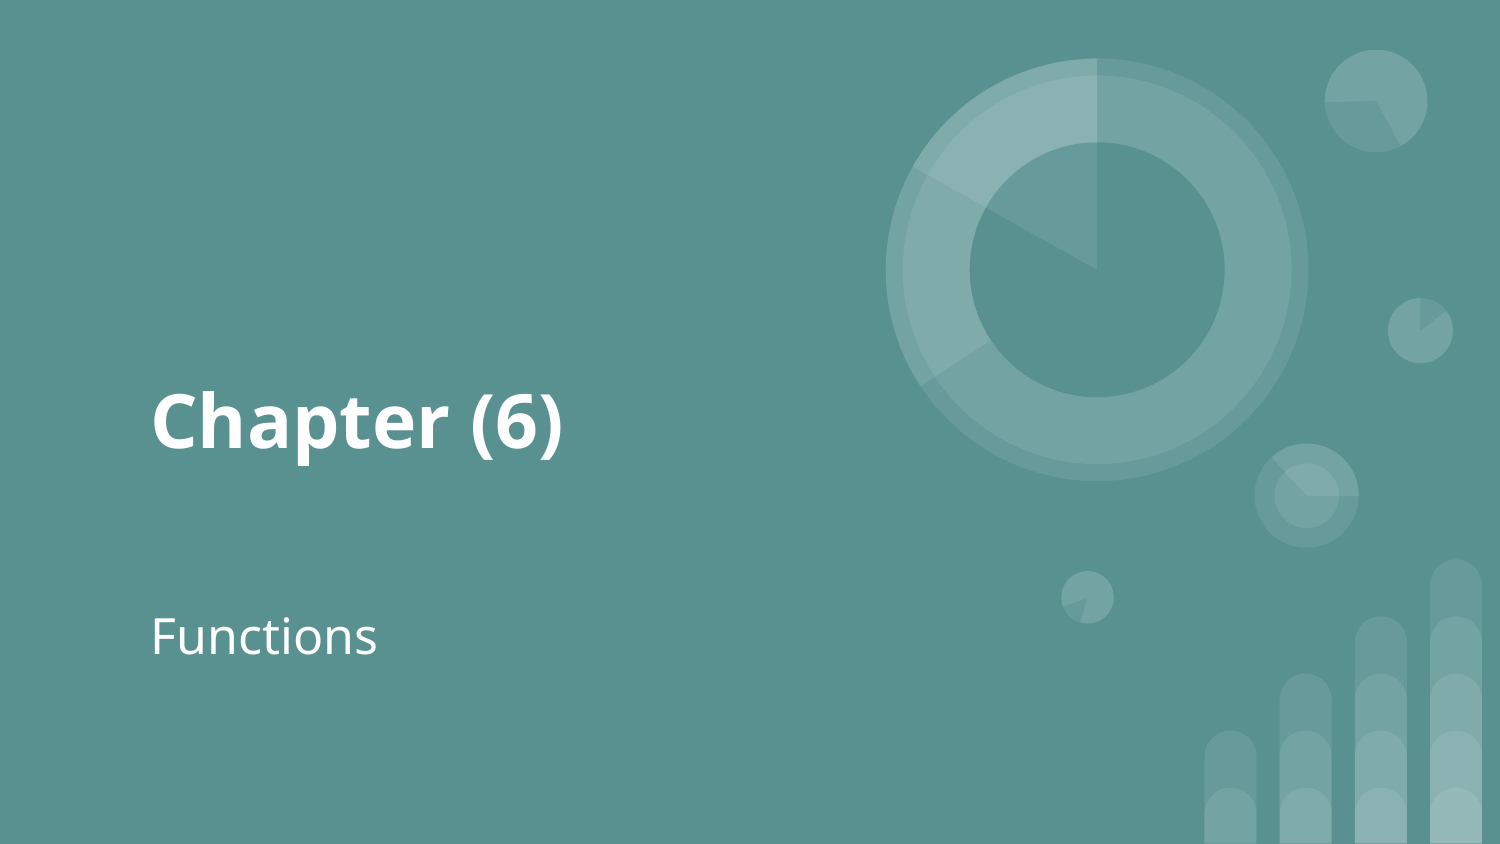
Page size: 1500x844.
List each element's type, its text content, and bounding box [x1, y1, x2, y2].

title Chapter (6) [135, 264, 834, 572]
subtitle Functions [135, 589, 834, 704]
